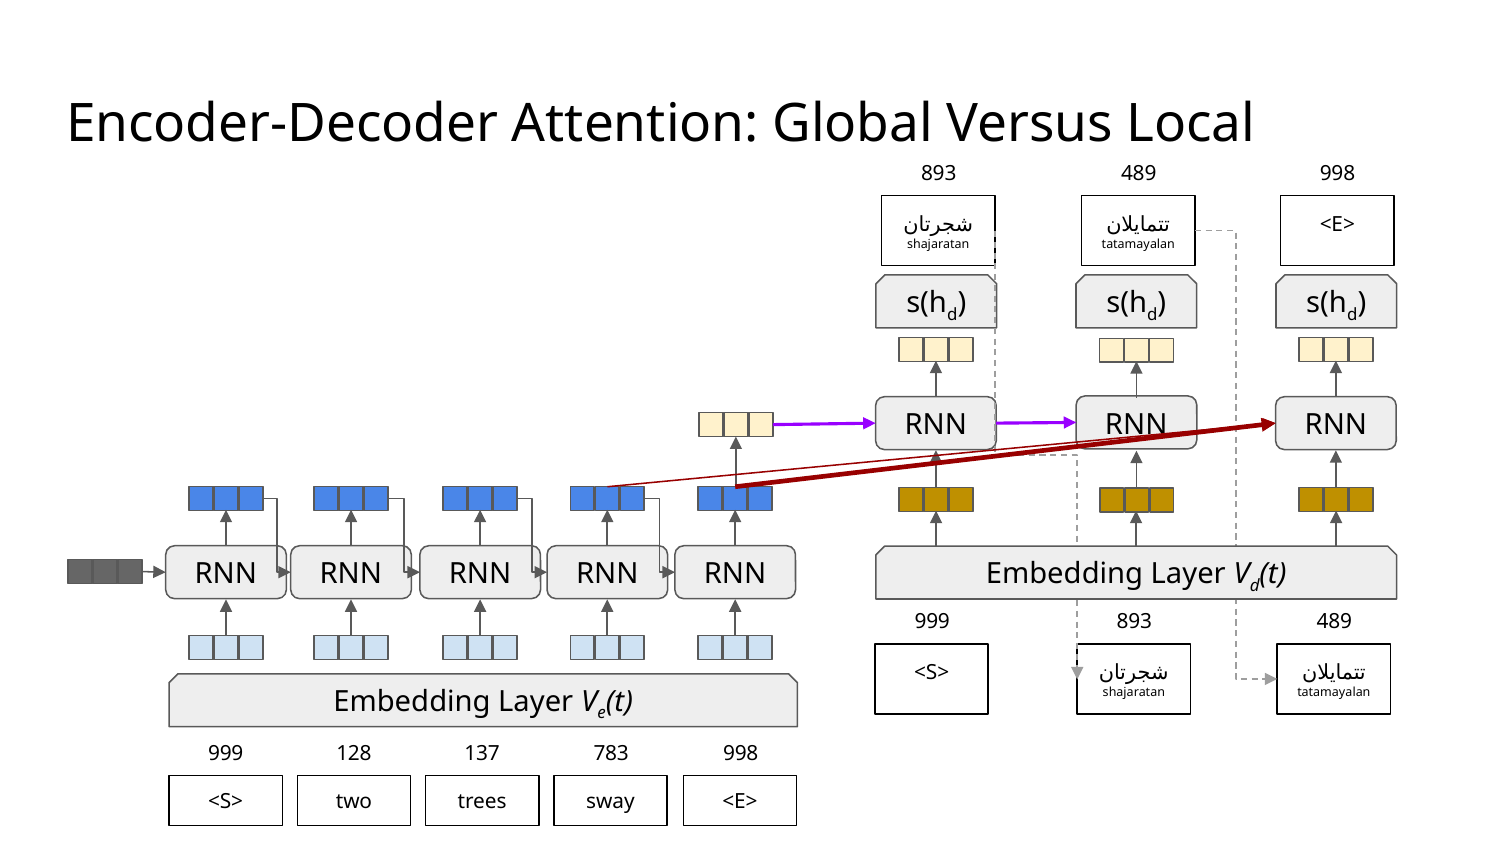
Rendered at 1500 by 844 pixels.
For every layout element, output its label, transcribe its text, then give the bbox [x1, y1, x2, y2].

text_box [748, 412, 773, 420]
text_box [313, 644, 389, 660]
text_box <E> [683, 775, 797, 826]
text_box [387, 498, 511, 636]
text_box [697, 644, 773, 660]
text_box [734, 422, 1276, 487]
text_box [67, 559, 166, 584]
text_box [188, 486, 264, 508]
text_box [875, 449, 1397, 600]
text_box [1280, 146, 1395, 267]
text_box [606, 422, 733, 487]
text_box [723, 412, 748, 421]
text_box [875, 337, 989, 420]
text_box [644, 495, 796, 636]
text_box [874, 606, 989, 715]
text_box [442, 486, 515, 497]
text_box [994, 230, 1193, 420]
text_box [994, 608, 1198, 715]
text_box s(hd) [1282, 275, 1397, 328]
text_box 783 [554, 726, 668, 777]
text_box <S> [169, 777, 283, 826]
text_box sway [553, 775, 667, 826]
text_box [698, 412, 723, 421]
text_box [569, 644, 645, 660]
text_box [516, 486, 638, 636]
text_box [262, 498, 386, 636]
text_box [1298, 337, 1374, 359]
text_box 137 [425, 726, 539, 777]
text_box تتمايلان tatamayalan [1277, 646, 1391, 714]
text_box trees [425, 777, 539, 826]
text_box two [297, 777, 411, 826]
title Encoder-Decoder Attention: Global Versus Local [51, 72, 1449, 167]
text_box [188, 644, 264, 660]
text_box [1282, 360, 1397, 449]
text_box 998 [684, 726, 798, 777]
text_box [313, 486, 389, 497]
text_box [875, 146, 997, 329]
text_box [165, 509, 257, 636]
text_box 999 [169, 726, 283, 777]
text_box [1194, 608, 1278, 680]
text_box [1194, 230, 1278, 422]
text_box 489 [1282, 608, 1391, 646]
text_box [442, 644, 518, 660]
text_box 128 [297, 726, 411, 777]
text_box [1075, 146, 1197, 229]
text_box Embedding Layer Ve(t) [169, 673, 798, 727]
